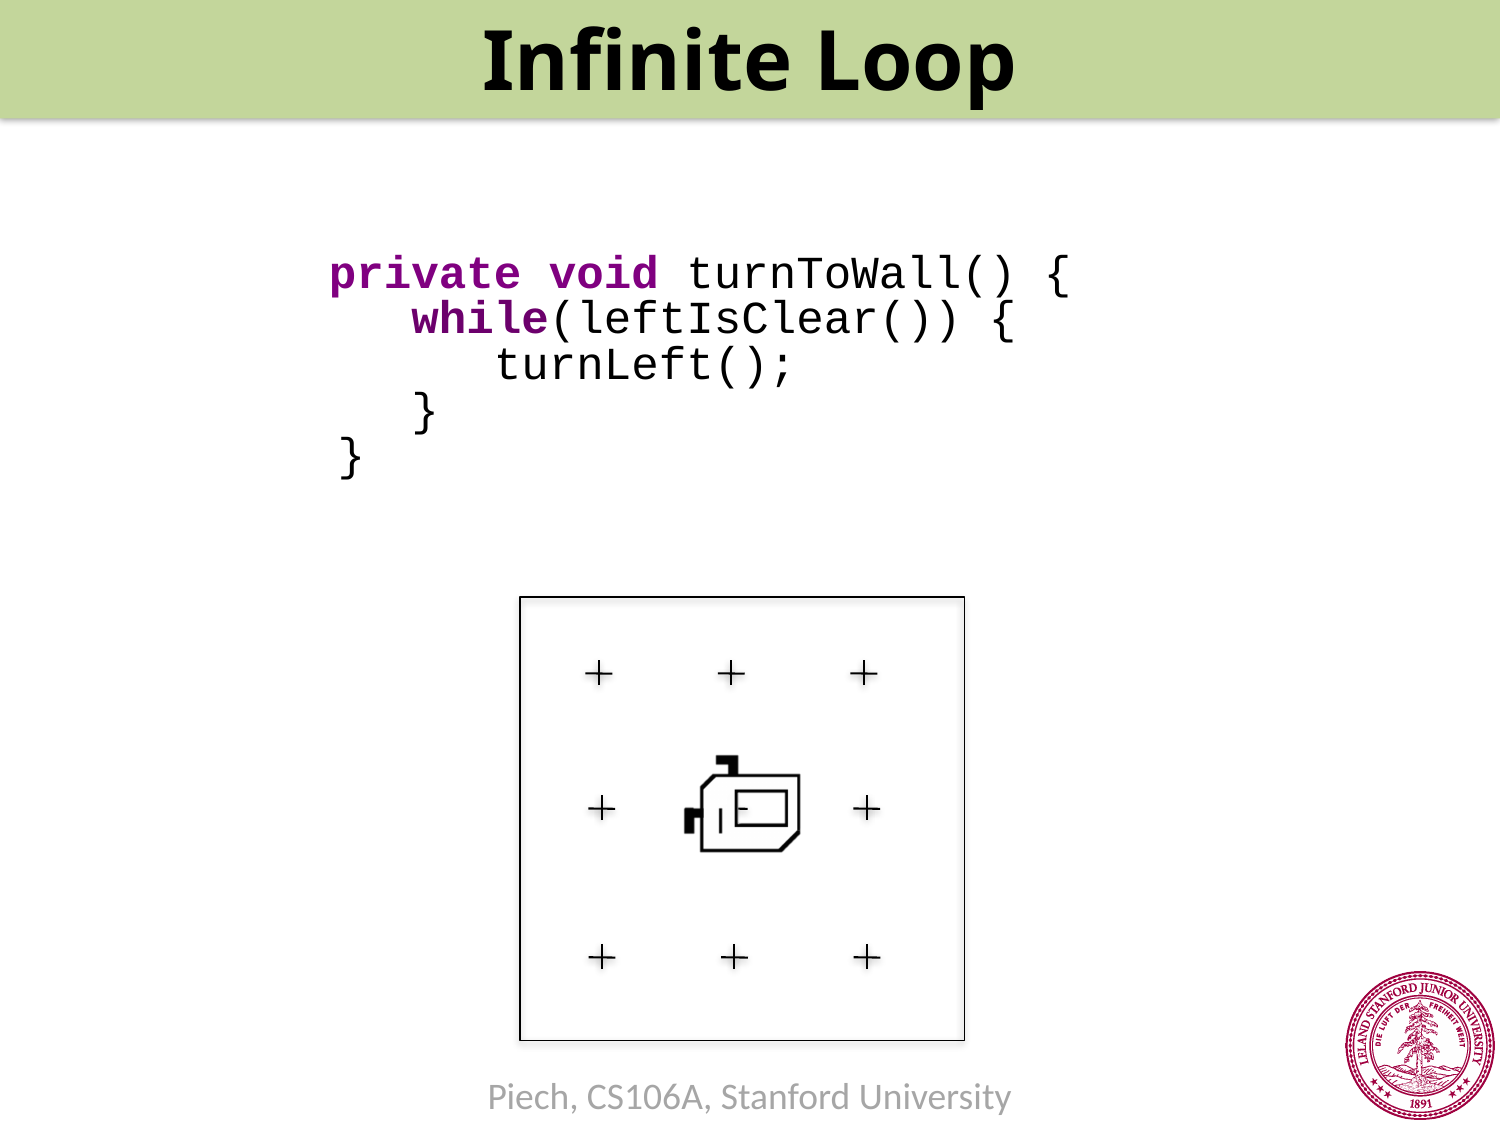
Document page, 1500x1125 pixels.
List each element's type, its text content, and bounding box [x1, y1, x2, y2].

text_box [519, 596, 965, 1041]
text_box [853, 943, 881, 969]
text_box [720, 943, 749, 969]
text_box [588, 794, 616, 821]
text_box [853, 794, 881, 821]
text_box Infinite Loop [0, 0, 1500, 122]
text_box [717, 659, 745, 685]
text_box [585, 659, 613, 685]
text_box private void turnToWall() { while(leftIsClear()) { turnLeft(); } } [218, 189, 1500, 1125]
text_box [588, 943, 616, 969]
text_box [850, 659, 878, 685]
picture [674, 740, 810, 876]
